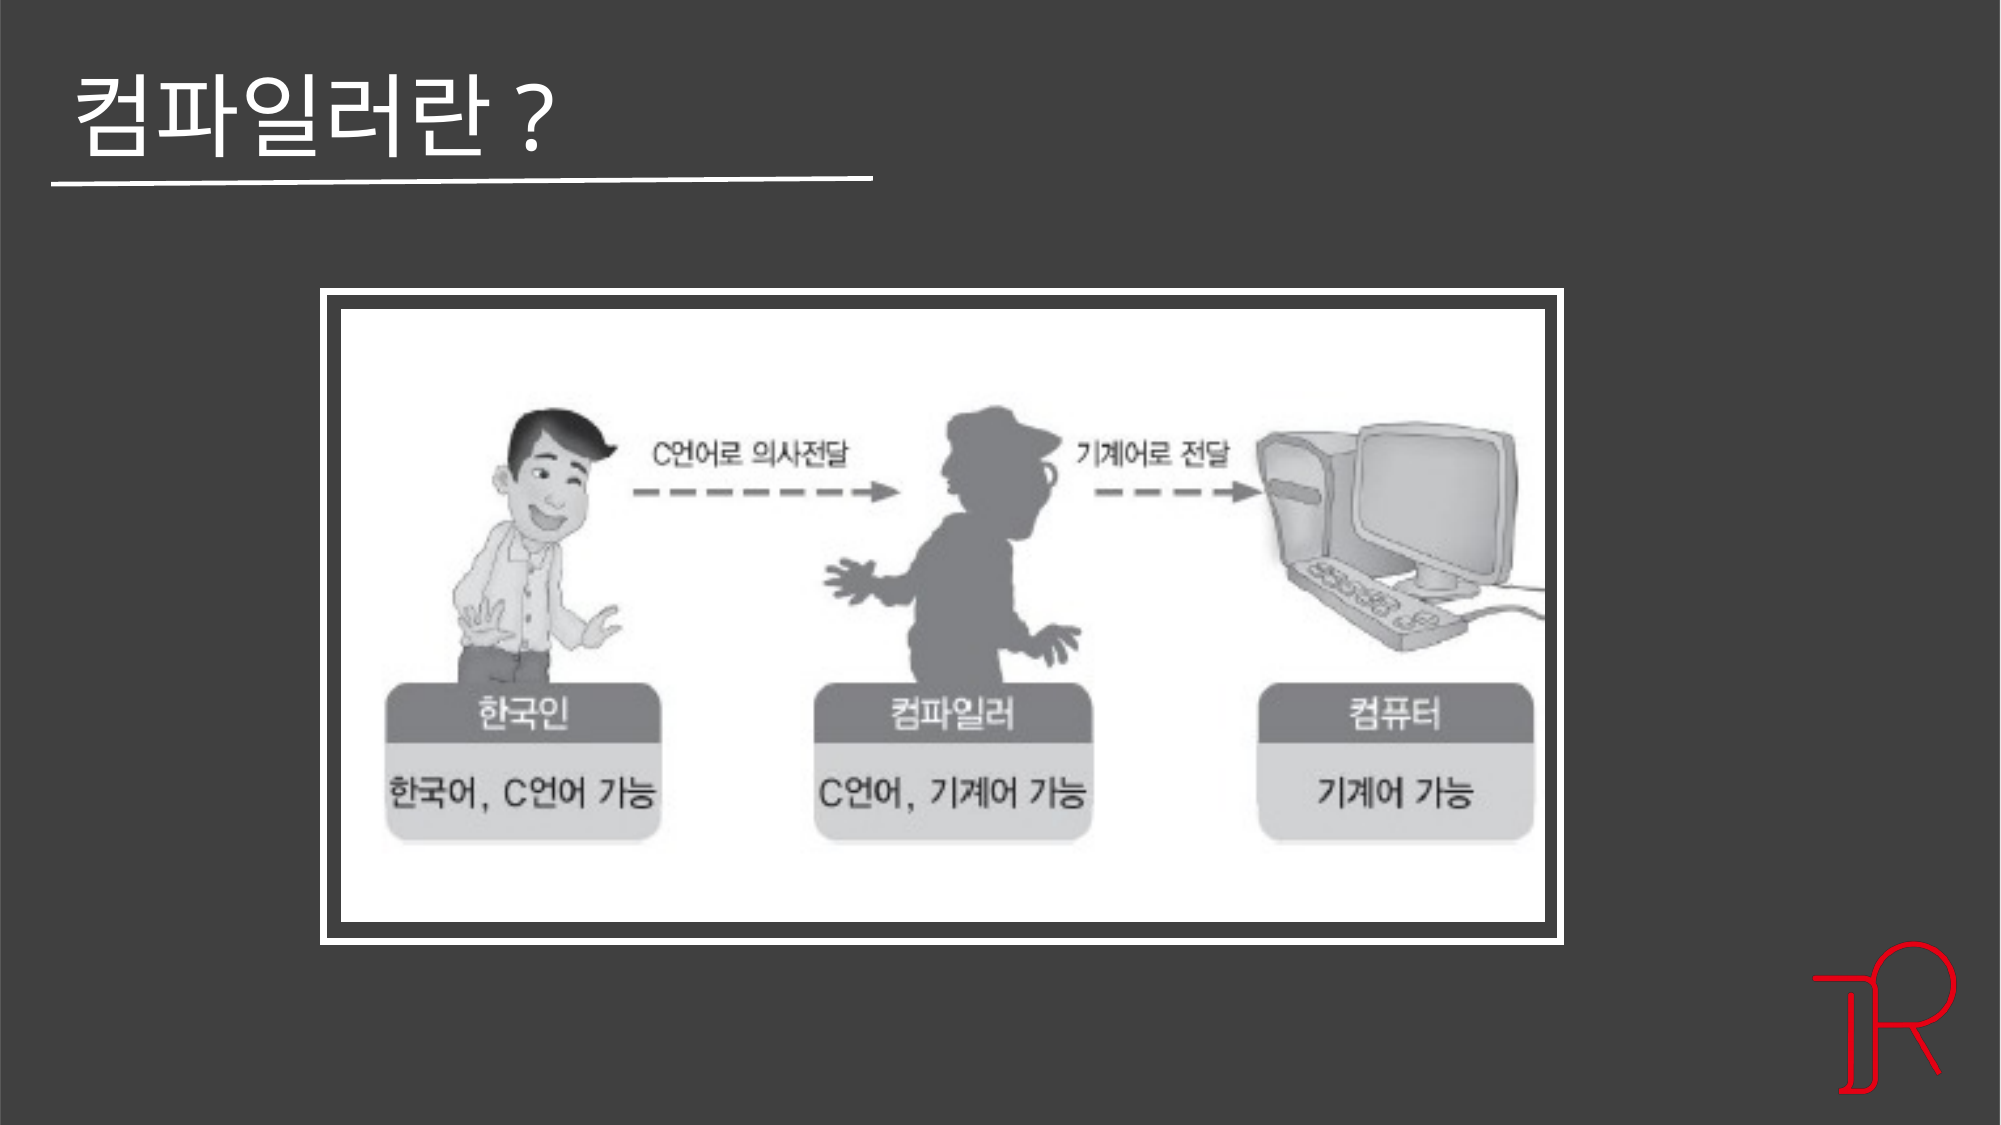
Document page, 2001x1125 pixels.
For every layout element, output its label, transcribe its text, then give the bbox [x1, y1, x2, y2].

text_box 컴파일러란? [56, 12, 1782, 230]
text_box [322, 291, 1562, 943]
picture [341, 309, 1545, 922]
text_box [51, 178, 873, 185]
picture [1729, 927, 2001, 1108]
